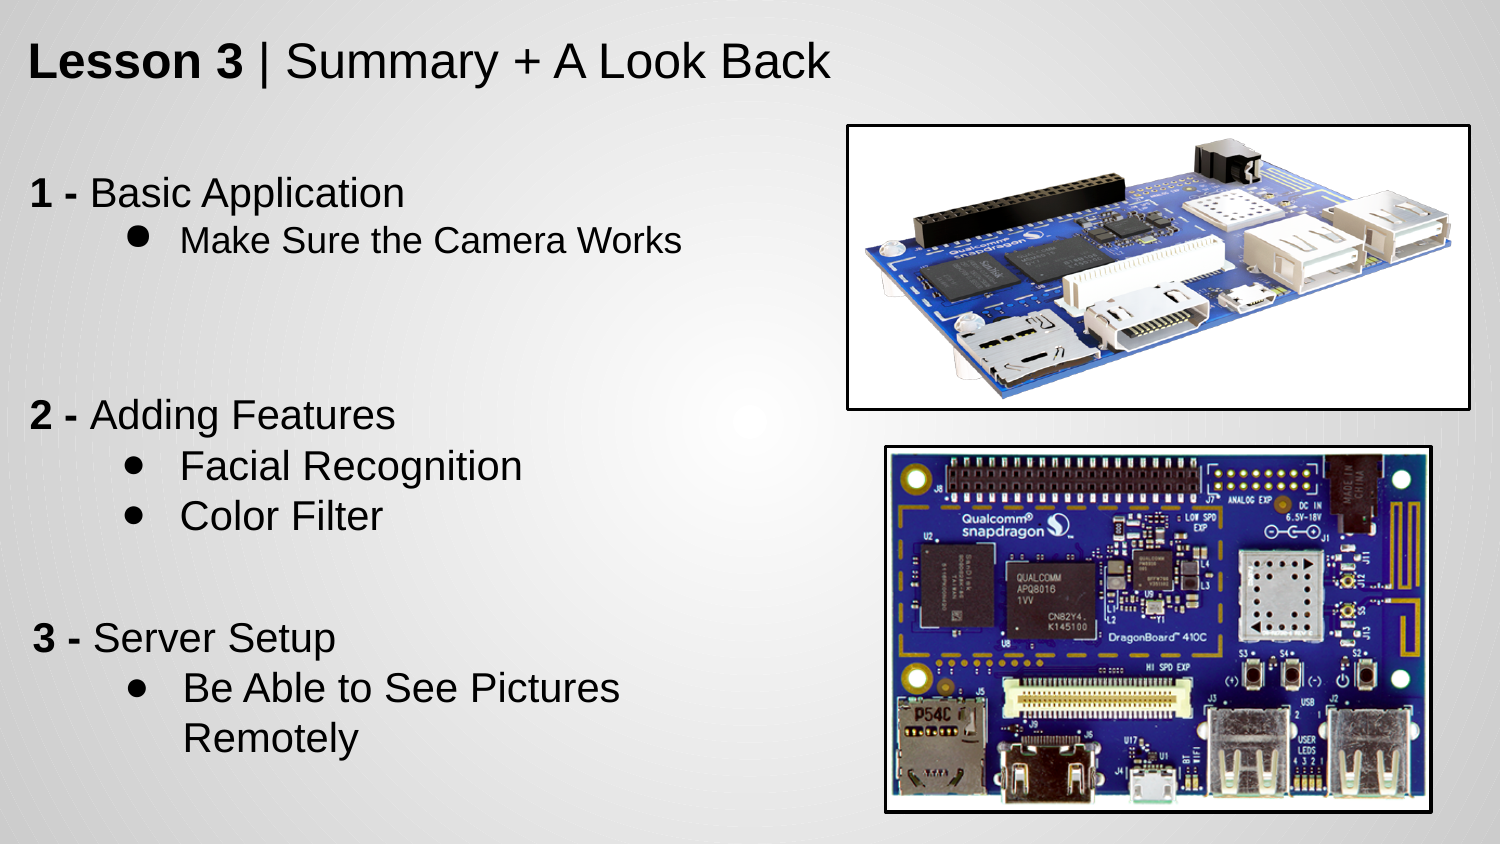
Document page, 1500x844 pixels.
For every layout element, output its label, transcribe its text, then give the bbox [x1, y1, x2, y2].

text_box 2 - Adding Features Facial Recognition Color Filter [14, 373, 780, 460]
picture [848, 126, 1468, 409]
text_box Lesson 3 | Summary + A Look Back [12, 14, 1296, 104]
text_box 3 - Server Setup Be Able to See Pictures Remotely [17, 596, 796, 683]
text_box 1 - Basic Application Make Sure the Camera Works [14, 150, 800, 266]
picture [886, 448, 1430, 811]
